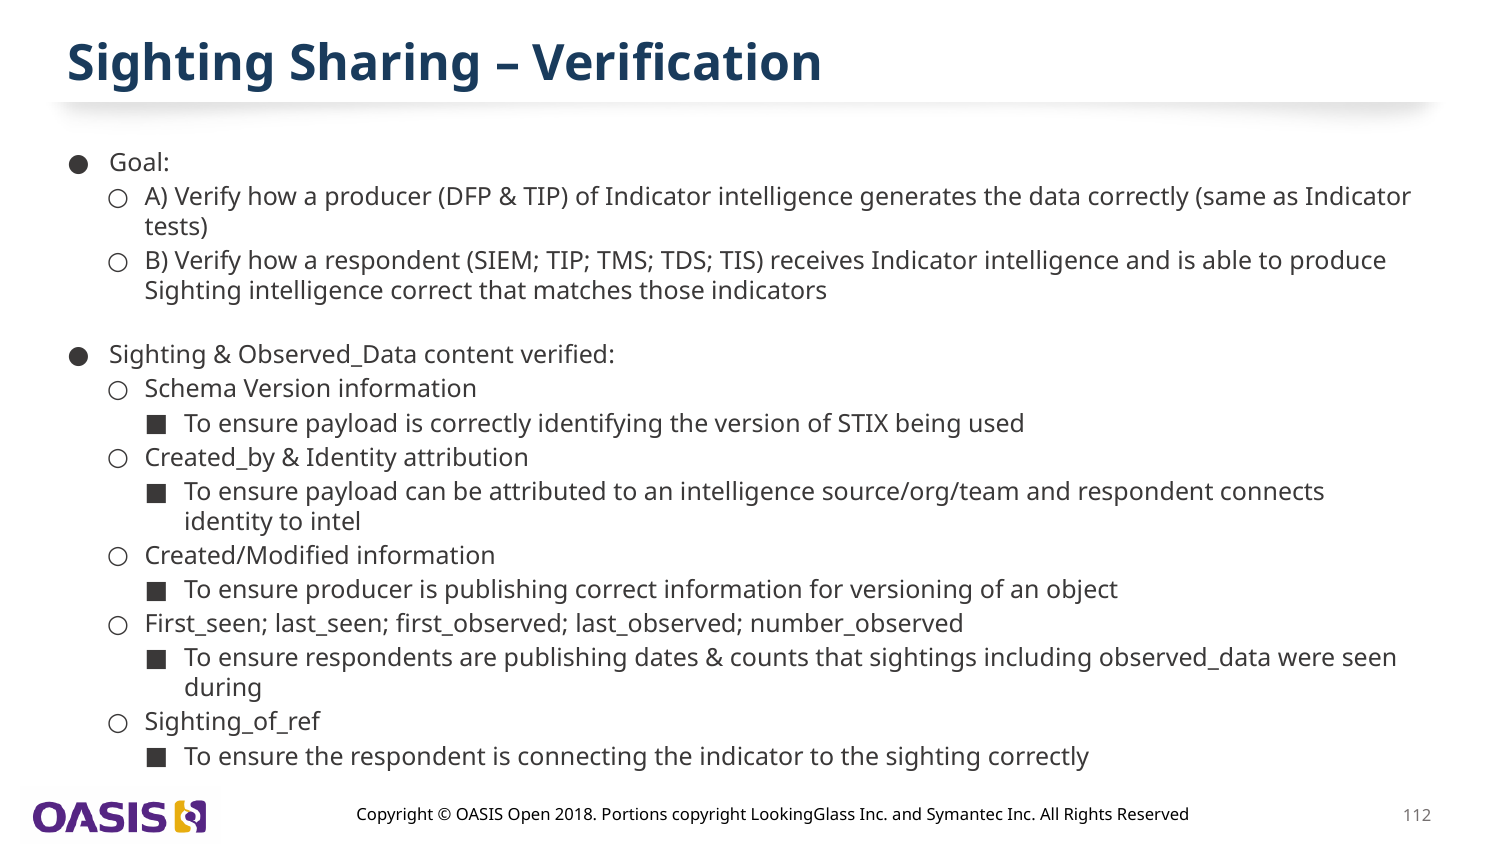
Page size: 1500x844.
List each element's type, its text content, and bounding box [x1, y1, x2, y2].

picture [20, 786, 221, 844]
list Goal: A) Verify how a producer (DFP & TIP) of Indicator intelligence generates the data correctly (same as Indicator tests) B) Verify how a respondent (SIEM; TIP; TMS; TDS; TIS) receives Indicator intelligence and is able to produce Sighting intelligence correct that matches those indicators Sighting & Observed_Data content verified: Schema Version information To ensure payload is correctly identifying the version of STIX being used Created_by & Identity attribution To ensure payload can be attributed to an intelligence source/org/team and respondent connects identity to intel Created/Modified information To ensure producer is publishing correct information for versioning of an object First_seen; last_seen; first_observed; last_observed; number_observed To ensure respondents are publishing dates & counts that sightings including observed_data were seen during Sighting_of_ref To ensure the respondent is connecting the indicator to the sighting correctly [56, 141, 1433, 782]
title Sighting Sharing – Verification [56, 8, 1433, 103]
